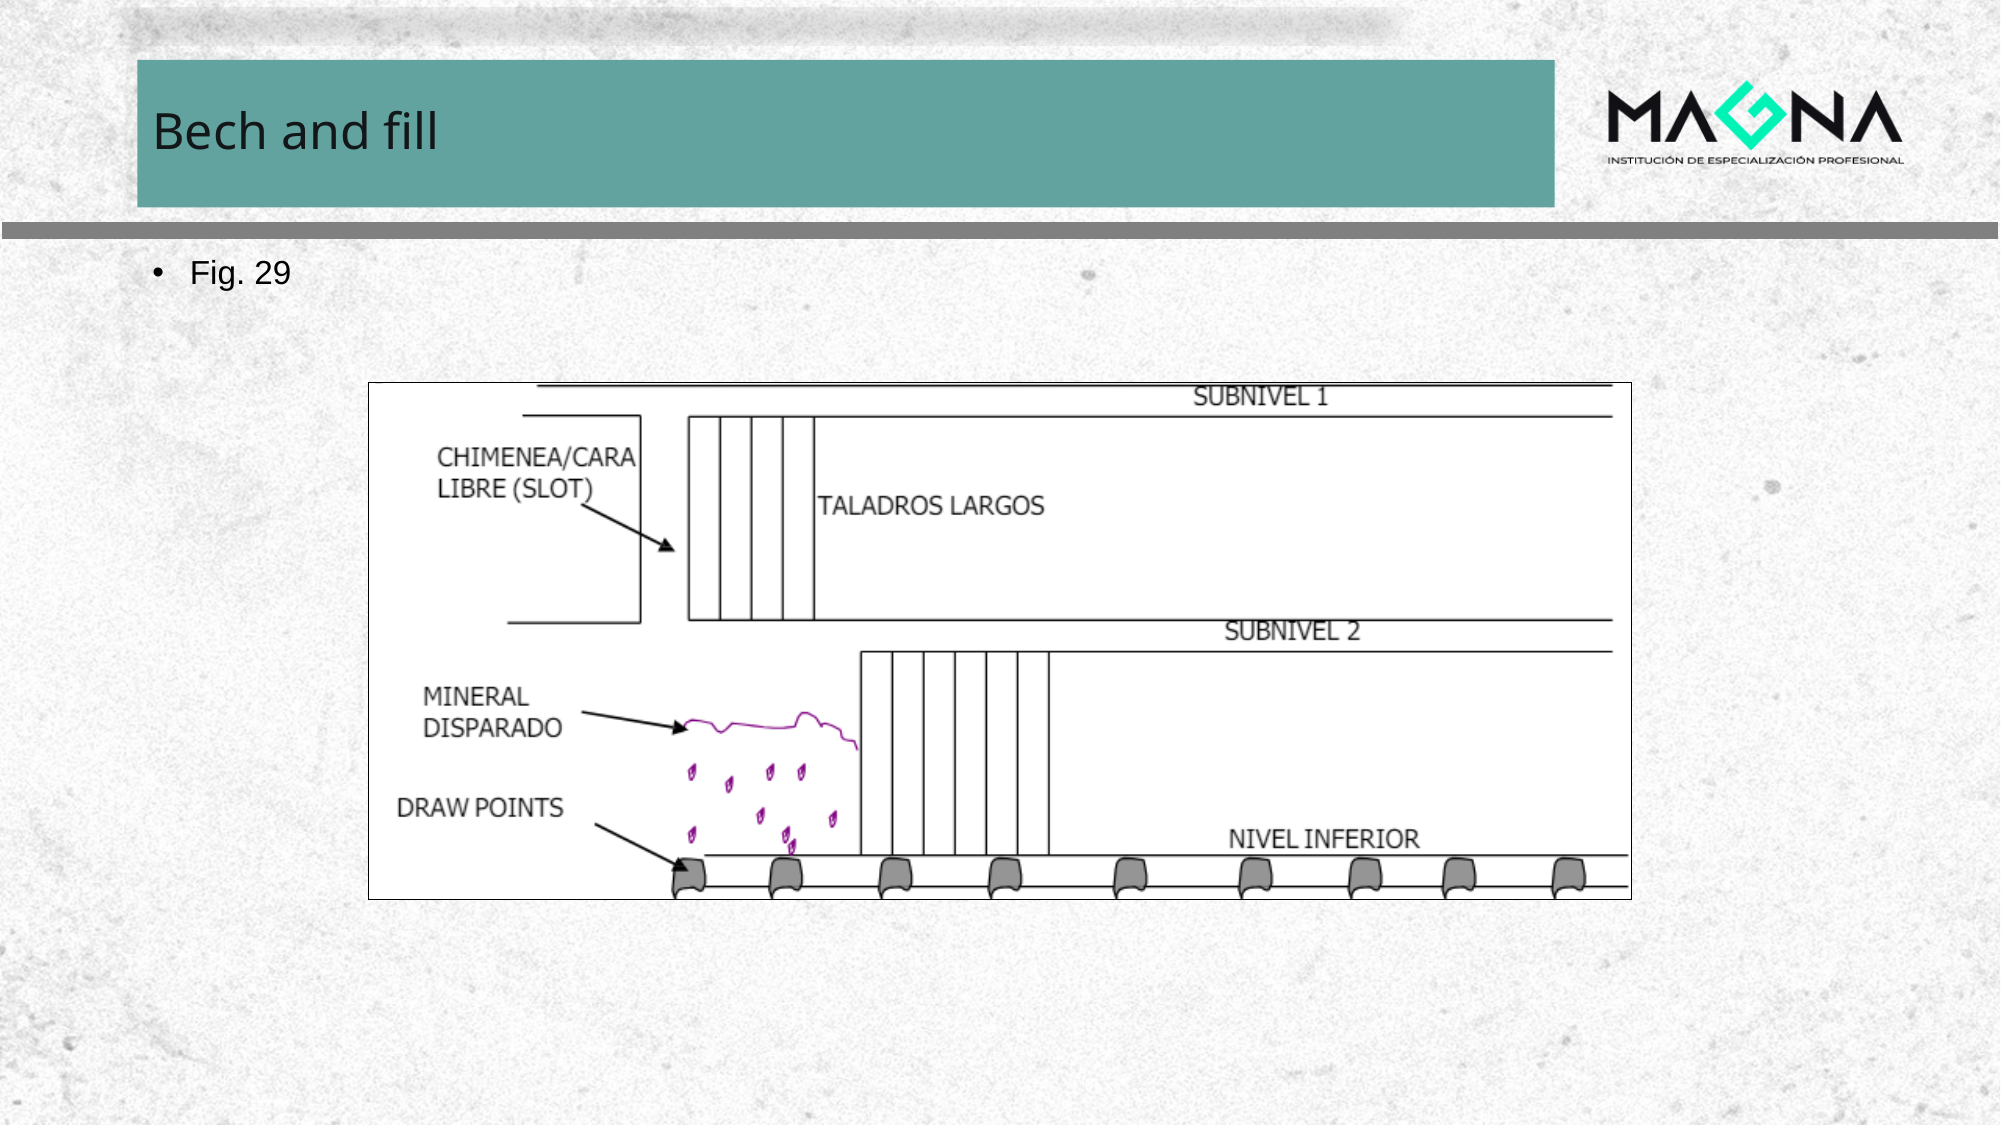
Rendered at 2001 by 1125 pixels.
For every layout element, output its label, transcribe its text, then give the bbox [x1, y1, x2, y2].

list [368, 382, 1632, 900]
picture [0, 0, 2001, 1125]
title Bech and fill [137, 59, 1555, 208]
list Fig. 29 [137, 253, 374, 295]
